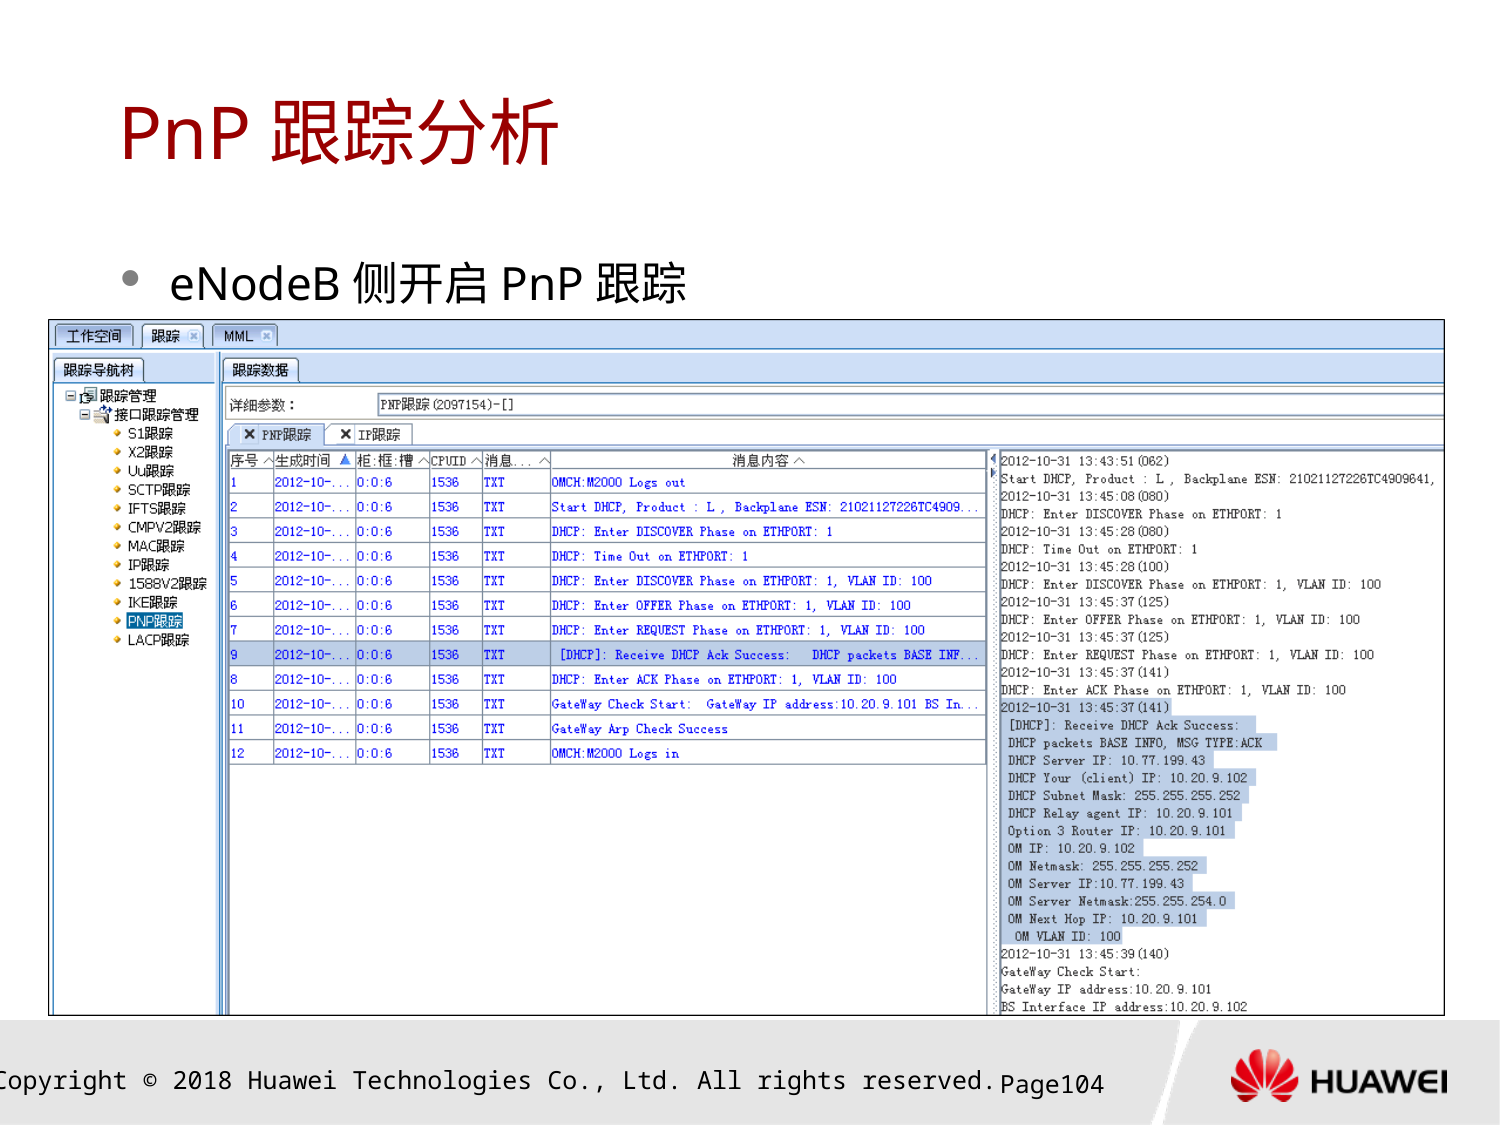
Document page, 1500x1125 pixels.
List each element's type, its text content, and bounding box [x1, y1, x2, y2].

title PnP跟踪分析 [104, 58, 1374, 202]
picture [48, 318, 1445, 1016]
picture [0, 1020, 1500, 1125]
slide_number Page103 [999, 1070, 1250, 1125]
list eNodeB侧开启PnP跟踪 [106, 225, 1409, 317]
